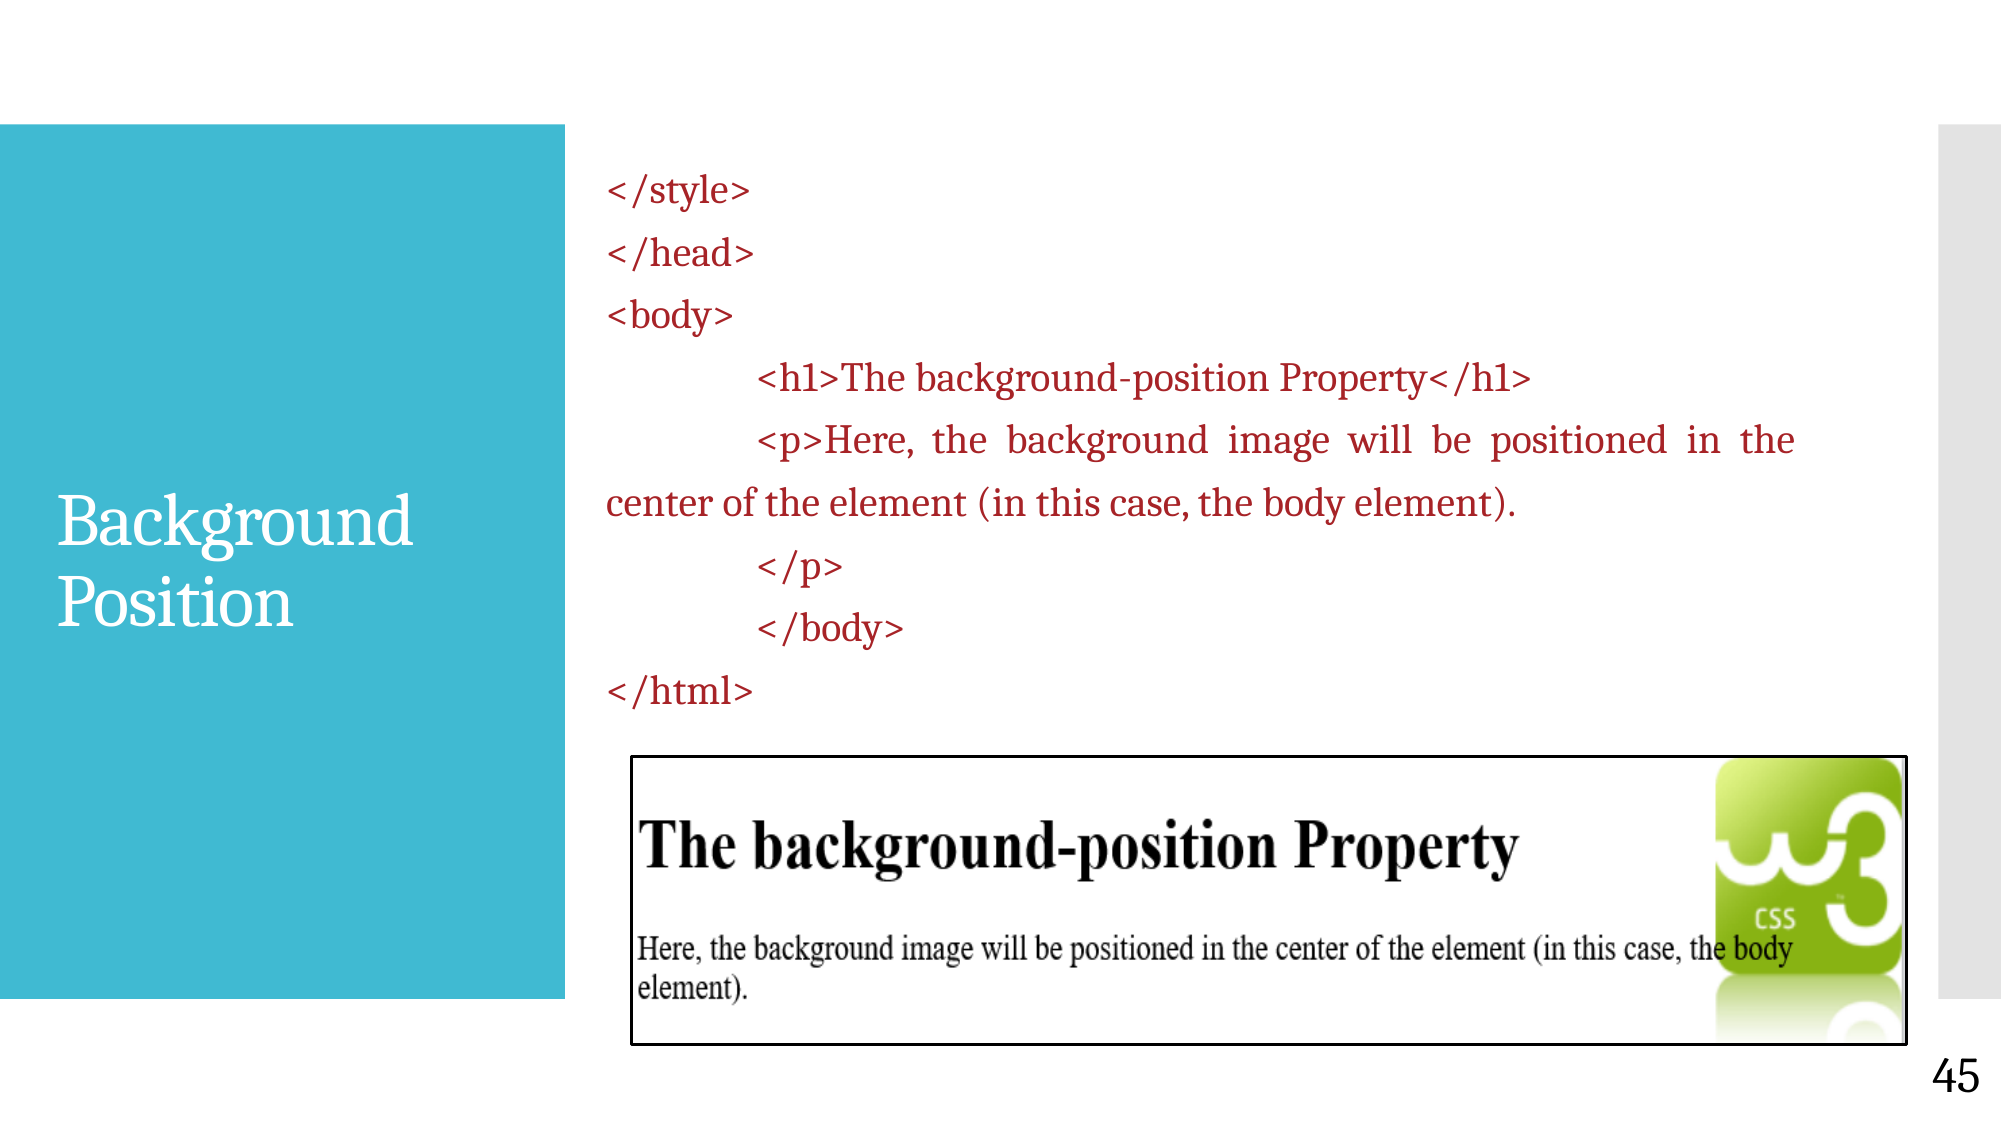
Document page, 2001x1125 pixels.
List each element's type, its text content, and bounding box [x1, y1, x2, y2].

picture [632, 758, 1906, 1043]
slide_number 45 [1744, 1042, 1996, 1103]
title Background Position [41, 184, 525, 940]
list </style> </head> <body> <h1>The background-position Property</h1> <p>Here, the background image will be positioned in the center of the element (in this case, the body element). </p> </body> </html> [591, 141, 1906, 982]
